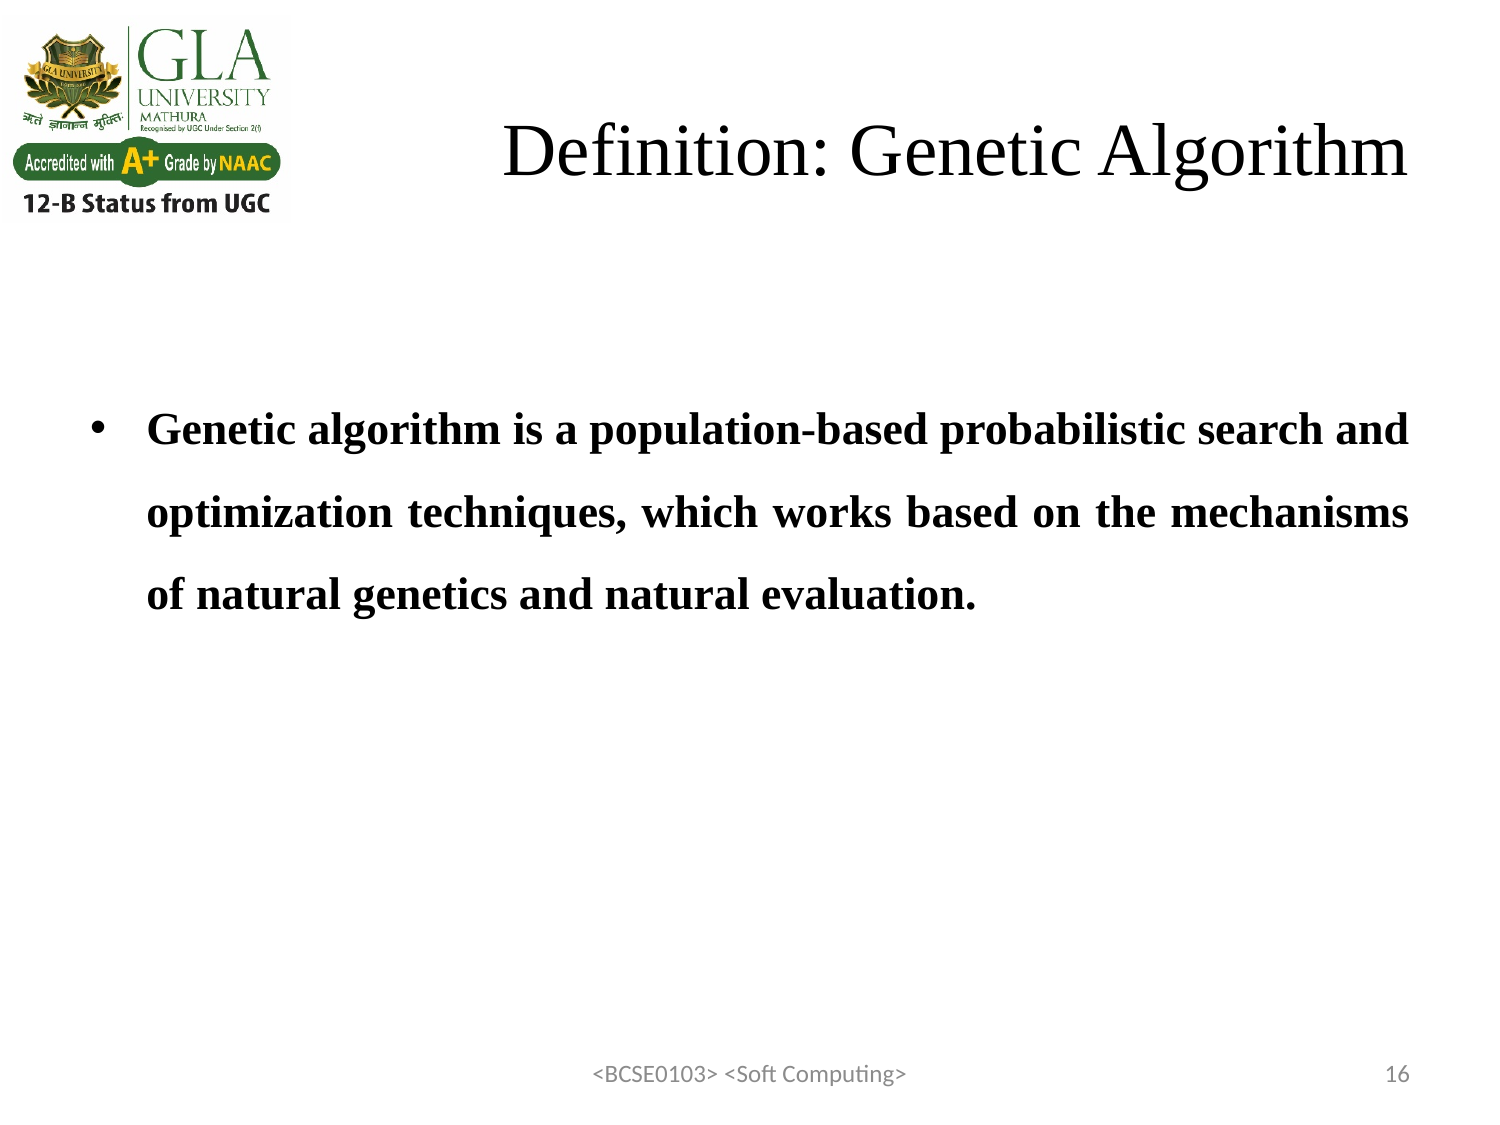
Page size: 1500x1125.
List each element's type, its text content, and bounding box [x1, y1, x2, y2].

title Definition: Genetic Algorithm [296, 45, 1425, 208]
footer <BCSE0103> <Soft Computing> [512, 1042, 988, 1103]
slide_number 16 [1074, 1042, 1425, 1103]
list Genetic algorithm is a population-based probabilistic search and optimization techniques, which works based on the mechanisms of natural genetics and natural evaluation. [75, 208, 1425, 951]
picture [2, 14, 291, 224]
